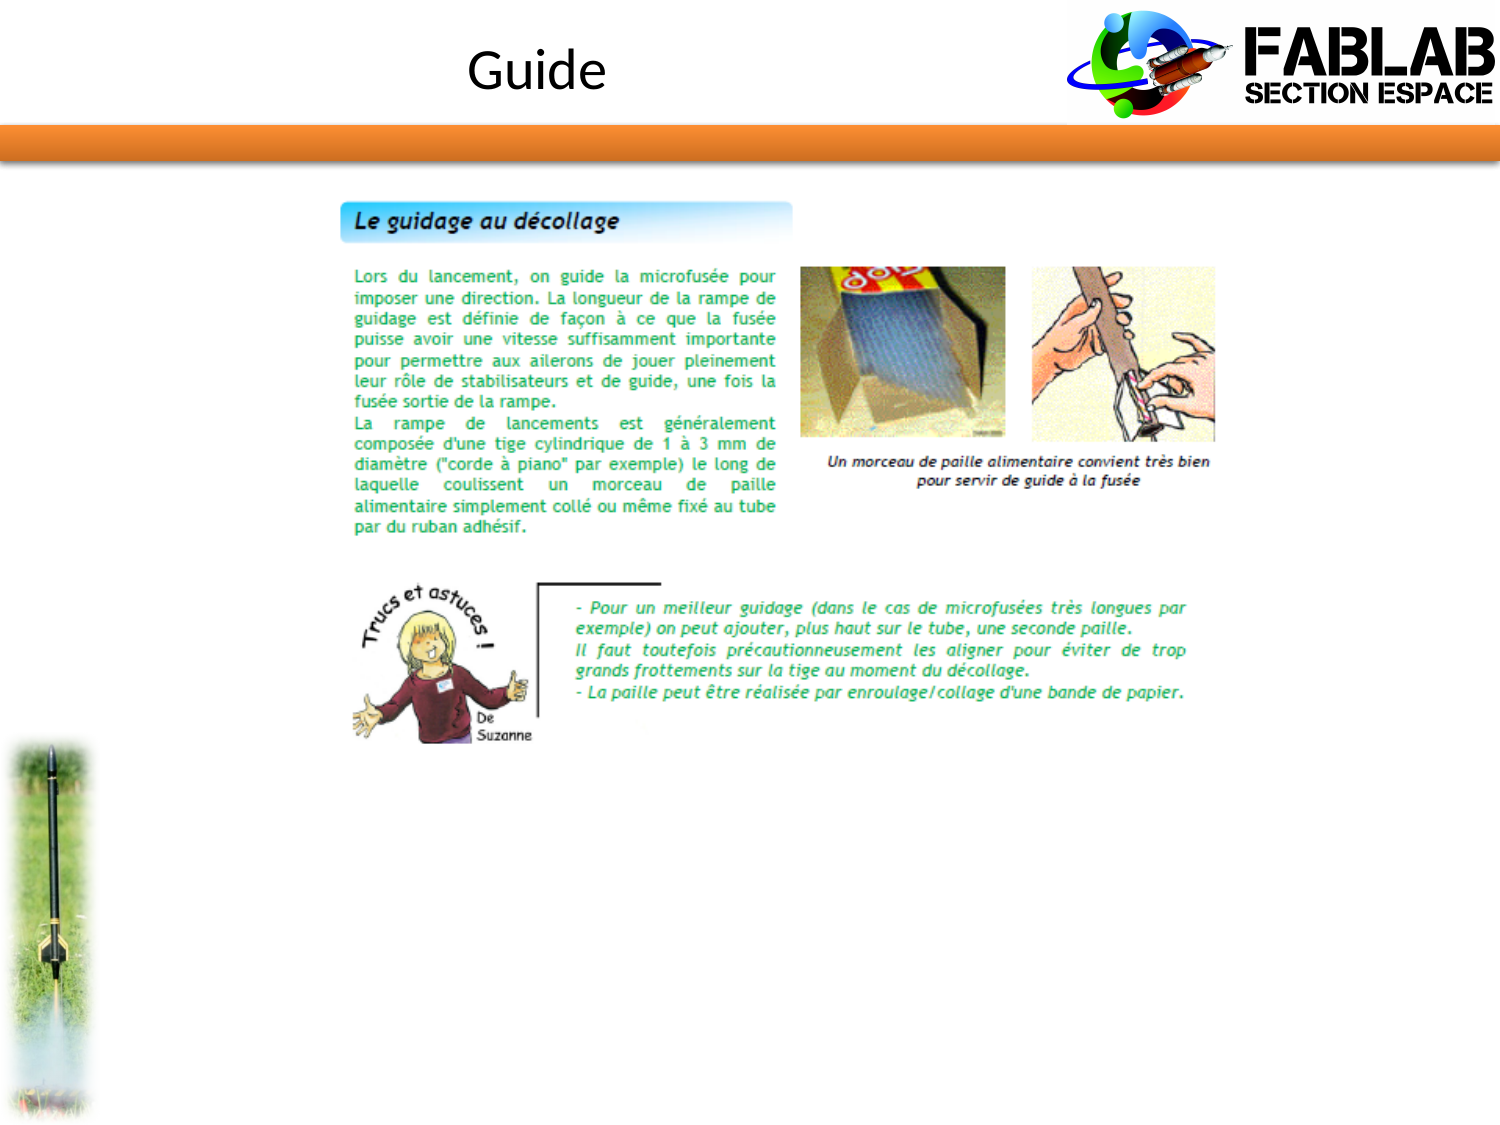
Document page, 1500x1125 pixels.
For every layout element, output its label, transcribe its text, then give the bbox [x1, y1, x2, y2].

title Guide [29, 19, 1046, 114]
picture [1067, 0, 1495, 125]
picture [29, 760, 72, 1097]
picture [336, 184, 1231, 759]
